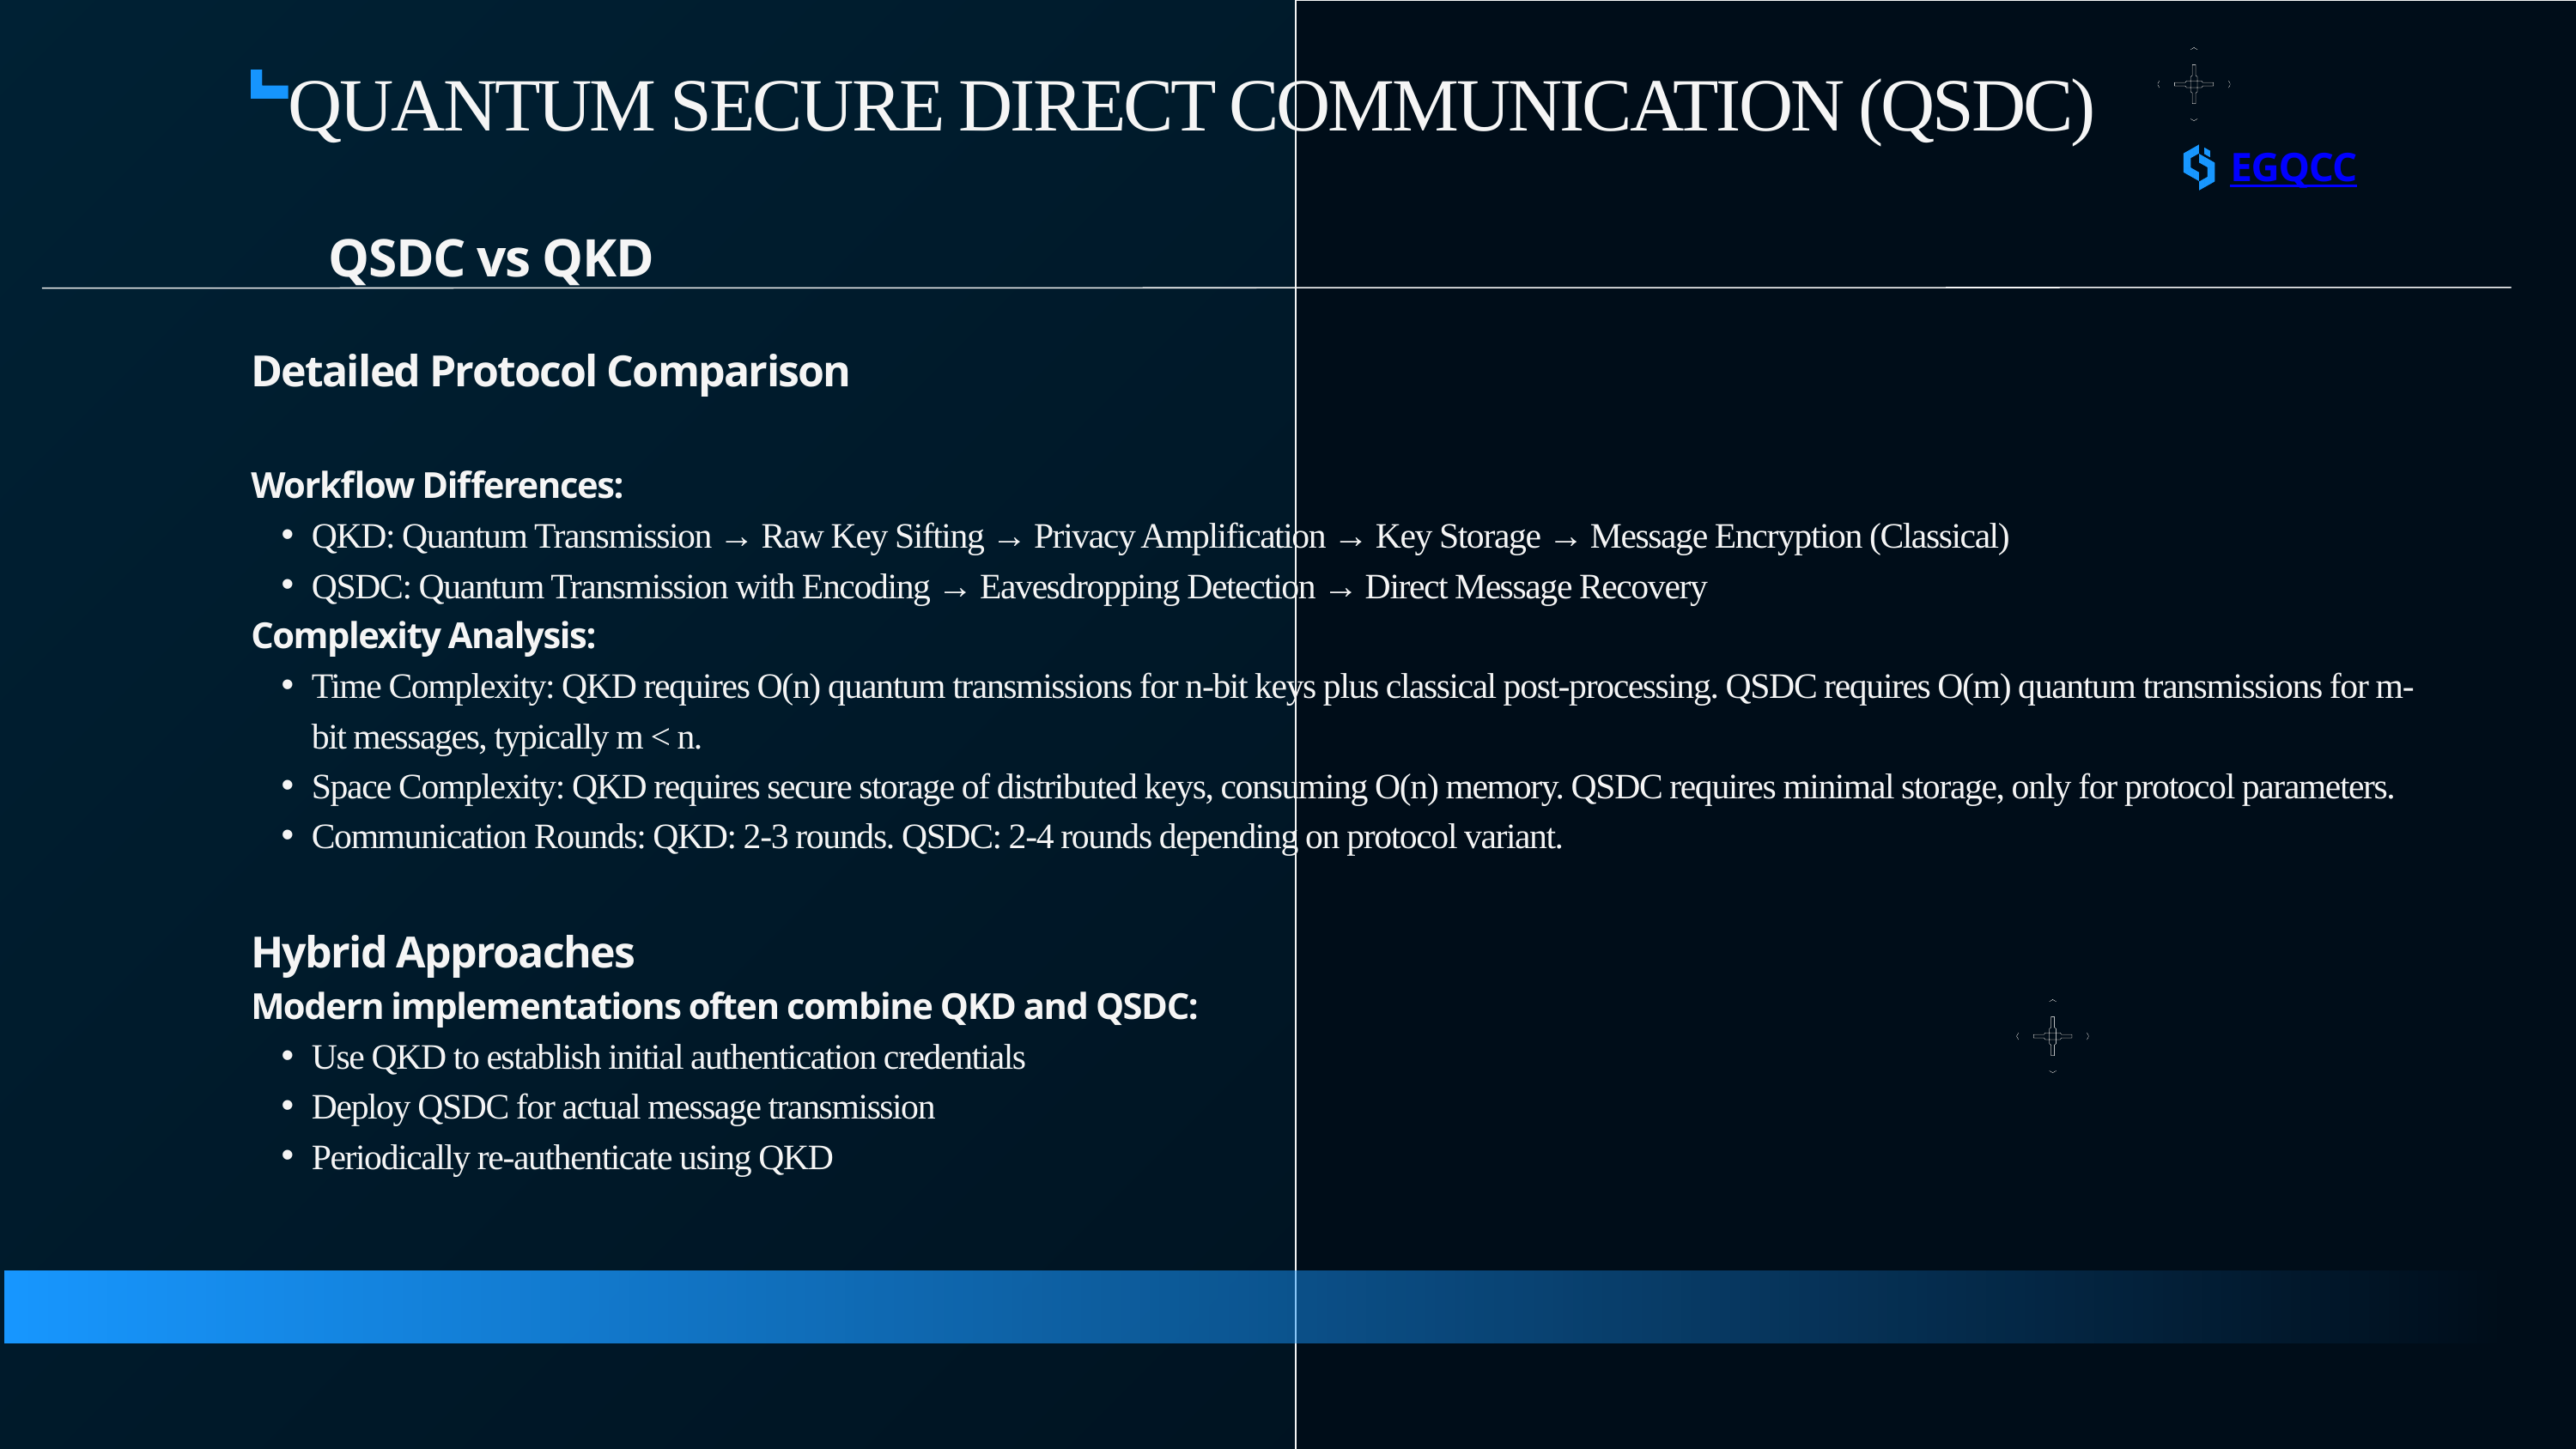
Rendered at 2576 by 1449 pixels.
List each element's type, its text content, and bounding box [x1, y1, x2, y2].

text_box [251, 70, 289, 99]
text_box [1295, 0, 2576, 1449]
text_box QUANTUM SECURE DIRECT COMMUNICATION (QSDC) [288, 89, 1291, 147]
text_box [3, 1270, 2512, 1343]
text_box Detailed Protocol Comparison Workflow Differences: QKD: Quantum Transmission → Raw Key Sifting → Privacy Amplification → Key Storage → Message Encryption (Classical) QSDC: Quantum Transmission with Encoding → Eavesdropping Detection → Direct Message Recovery Complexity Analysis: Time Complexity: QKD requires O(n) quantum transmissions for n-bit keys plus classical post-processing. QSDC requires O(m) quantum transmissions for m-bit messages, typically m < n. Space Complexity: QKD requires secure storage of distributed keys, consuming O(n) memory. QSDC requires minimal storage, only for protocol parameters. Communication Rounds: QKD: 2-3 rounds. QSDC: 2-4 rounds depending on protocol variant. Hybrid Approaches Modern implementations often combine QKD and QSDC: Use QKD to establish initial authentication credentials Deploy QSDC for actual message transmission Periodically re-authenticate using QKD [251, 335, 1291, 1177]
text_box QSDC vs QKD [328, 215, 784, 288]
